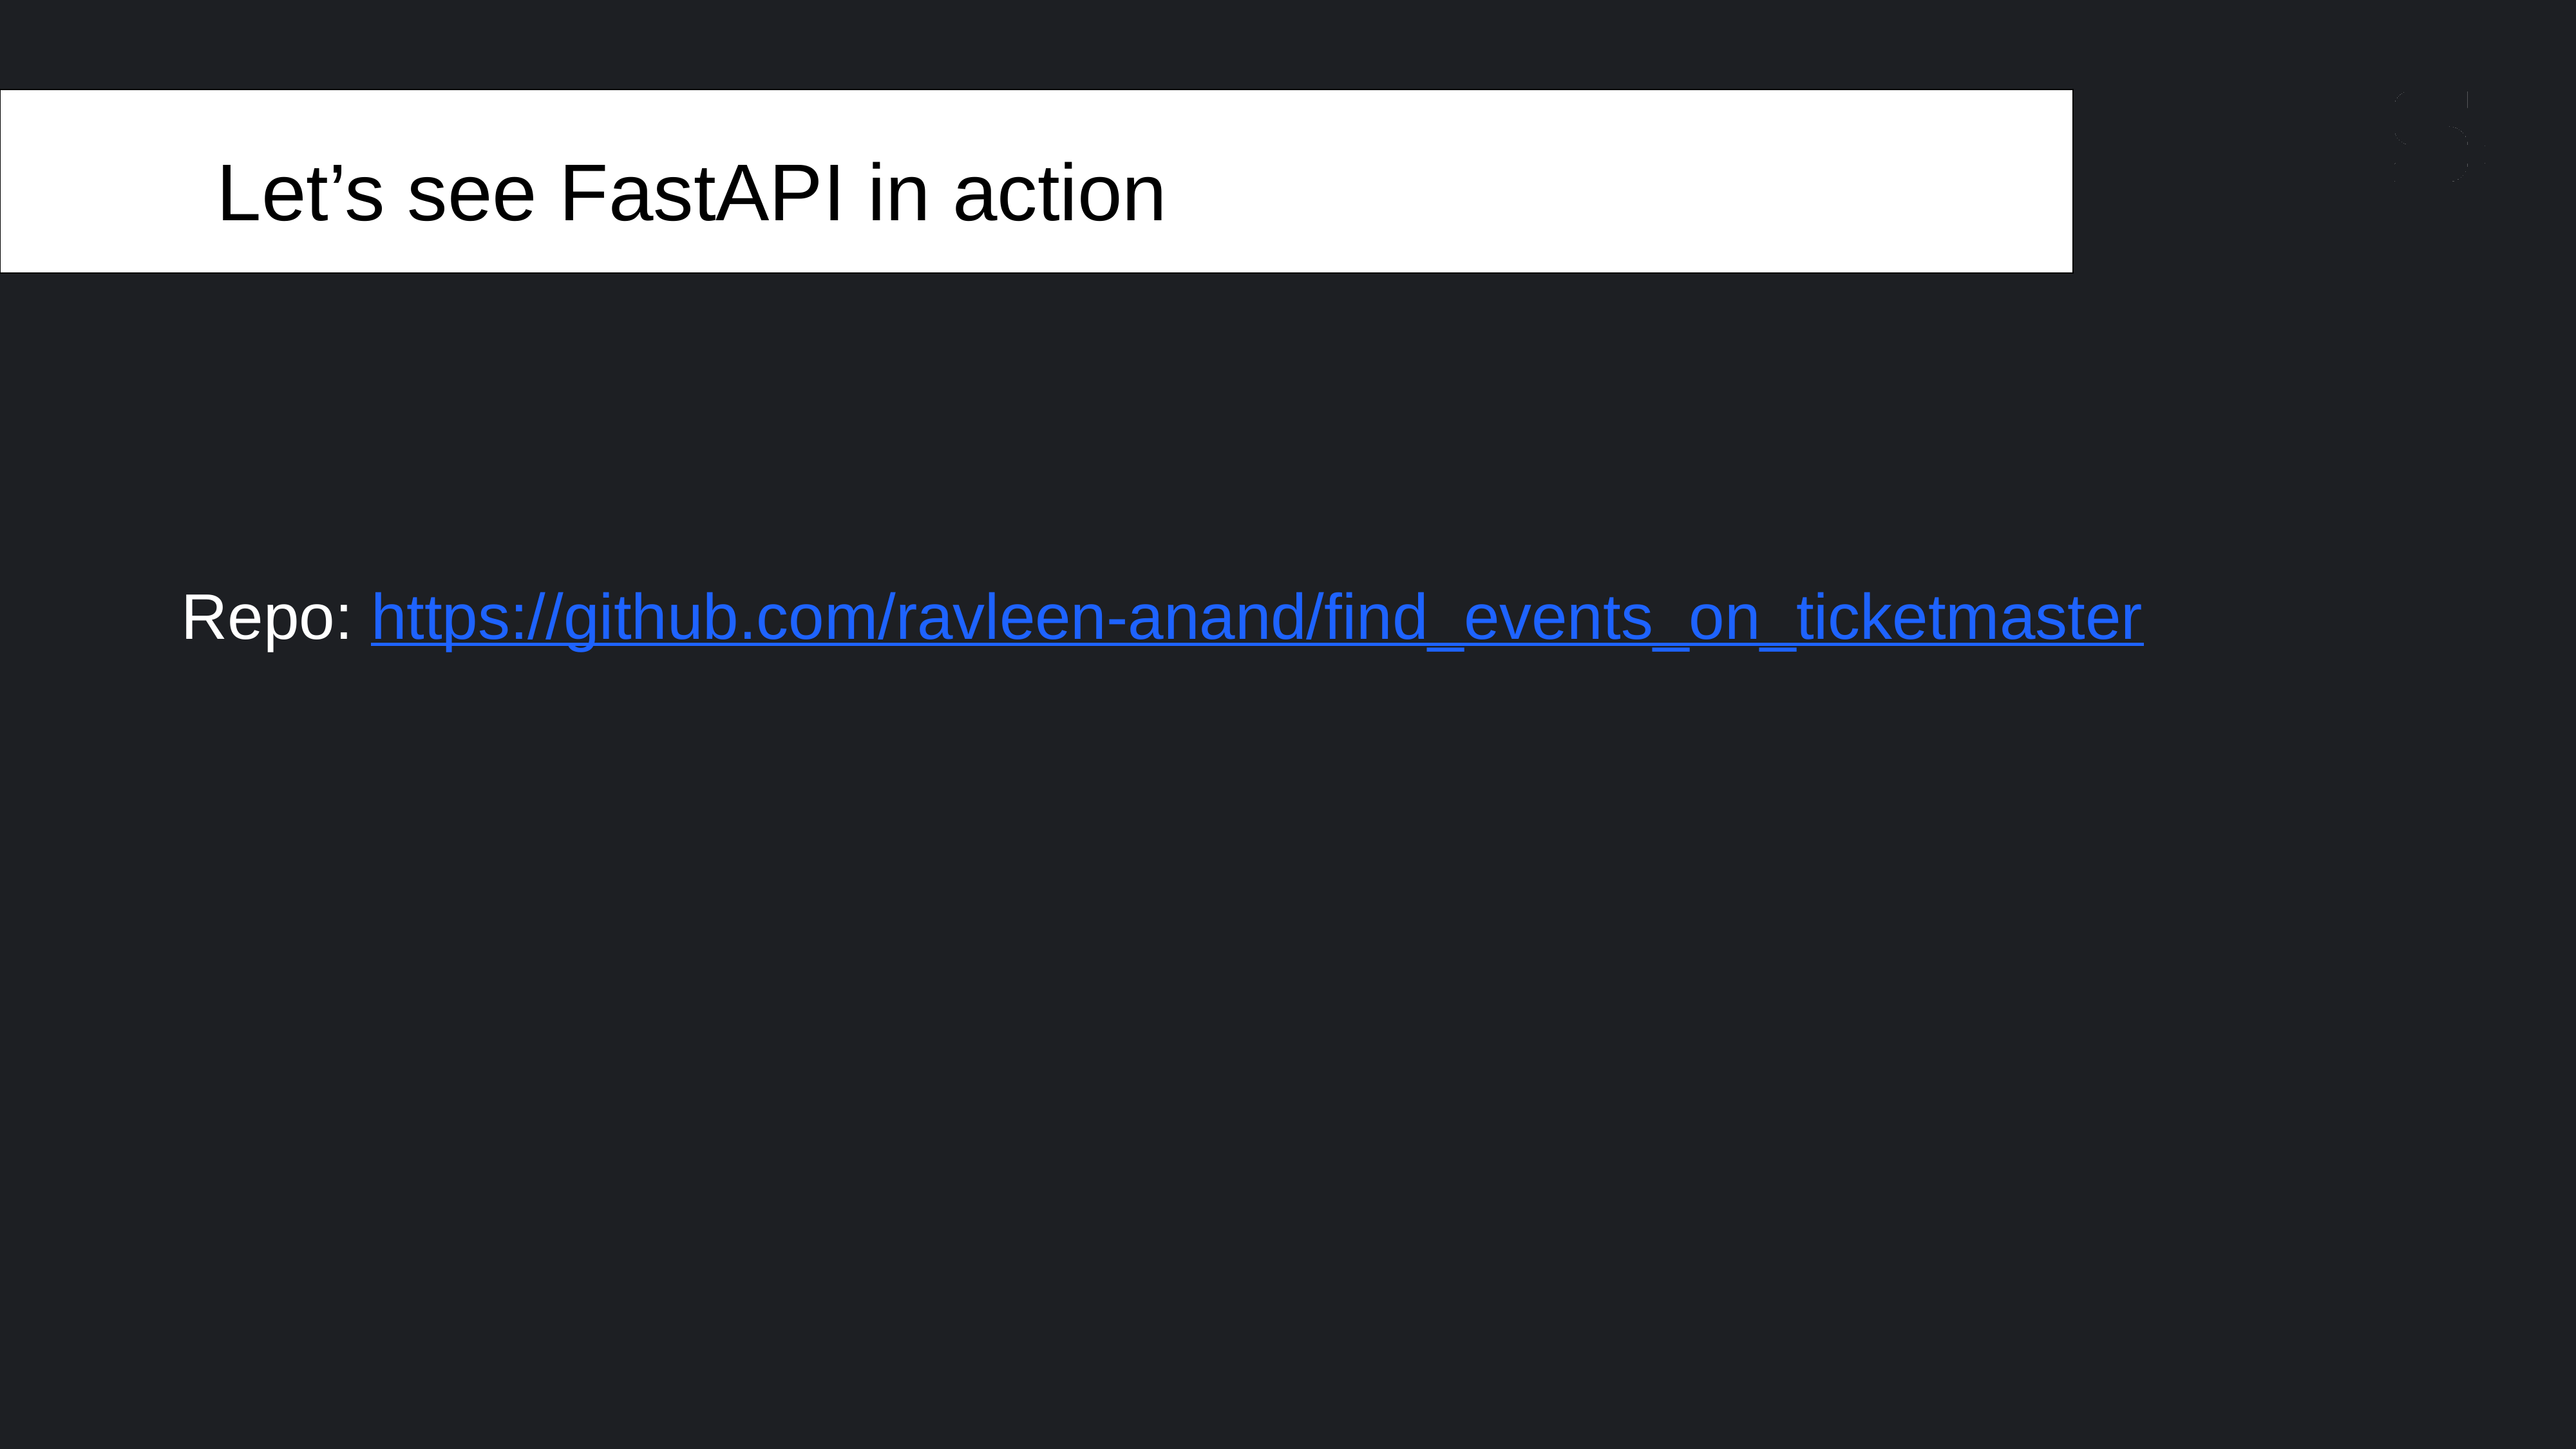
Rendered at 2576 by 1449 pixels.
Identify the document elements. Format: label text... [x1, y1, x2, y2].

title Let’s see FastAPI in action [0, 89, 2074, 274]
text_box Repo: https://github.com/ravleen-anand/find_events_on_ticketmaster [181, 571, 2177, 724]
picture [2376, 90, 2485, 182]
